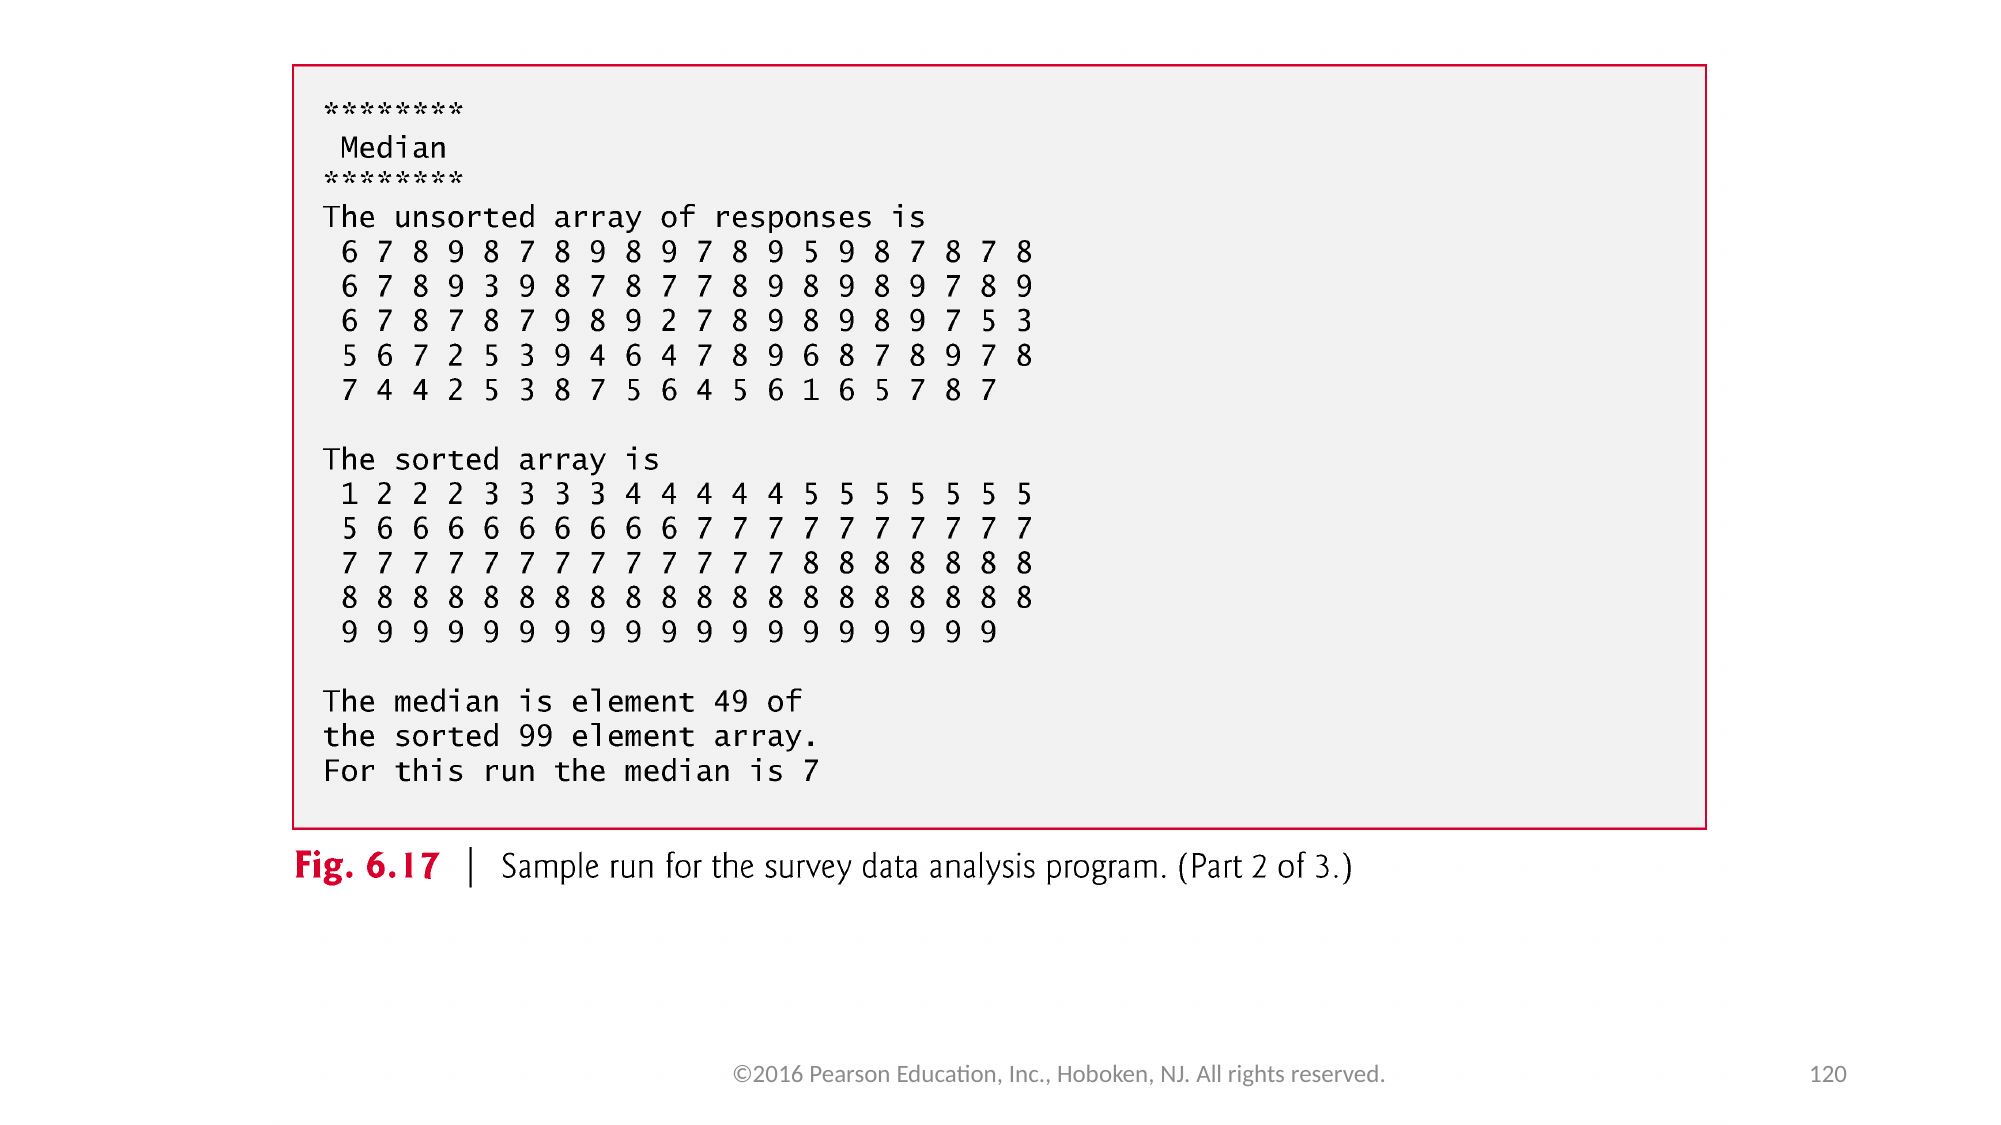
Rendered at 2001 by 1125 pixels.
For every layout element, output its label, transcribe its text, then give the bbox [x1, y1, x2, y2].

slide_number 120 [1728, 1042, 1863, 1103]
picture [271, 0, 1728, 1125]
